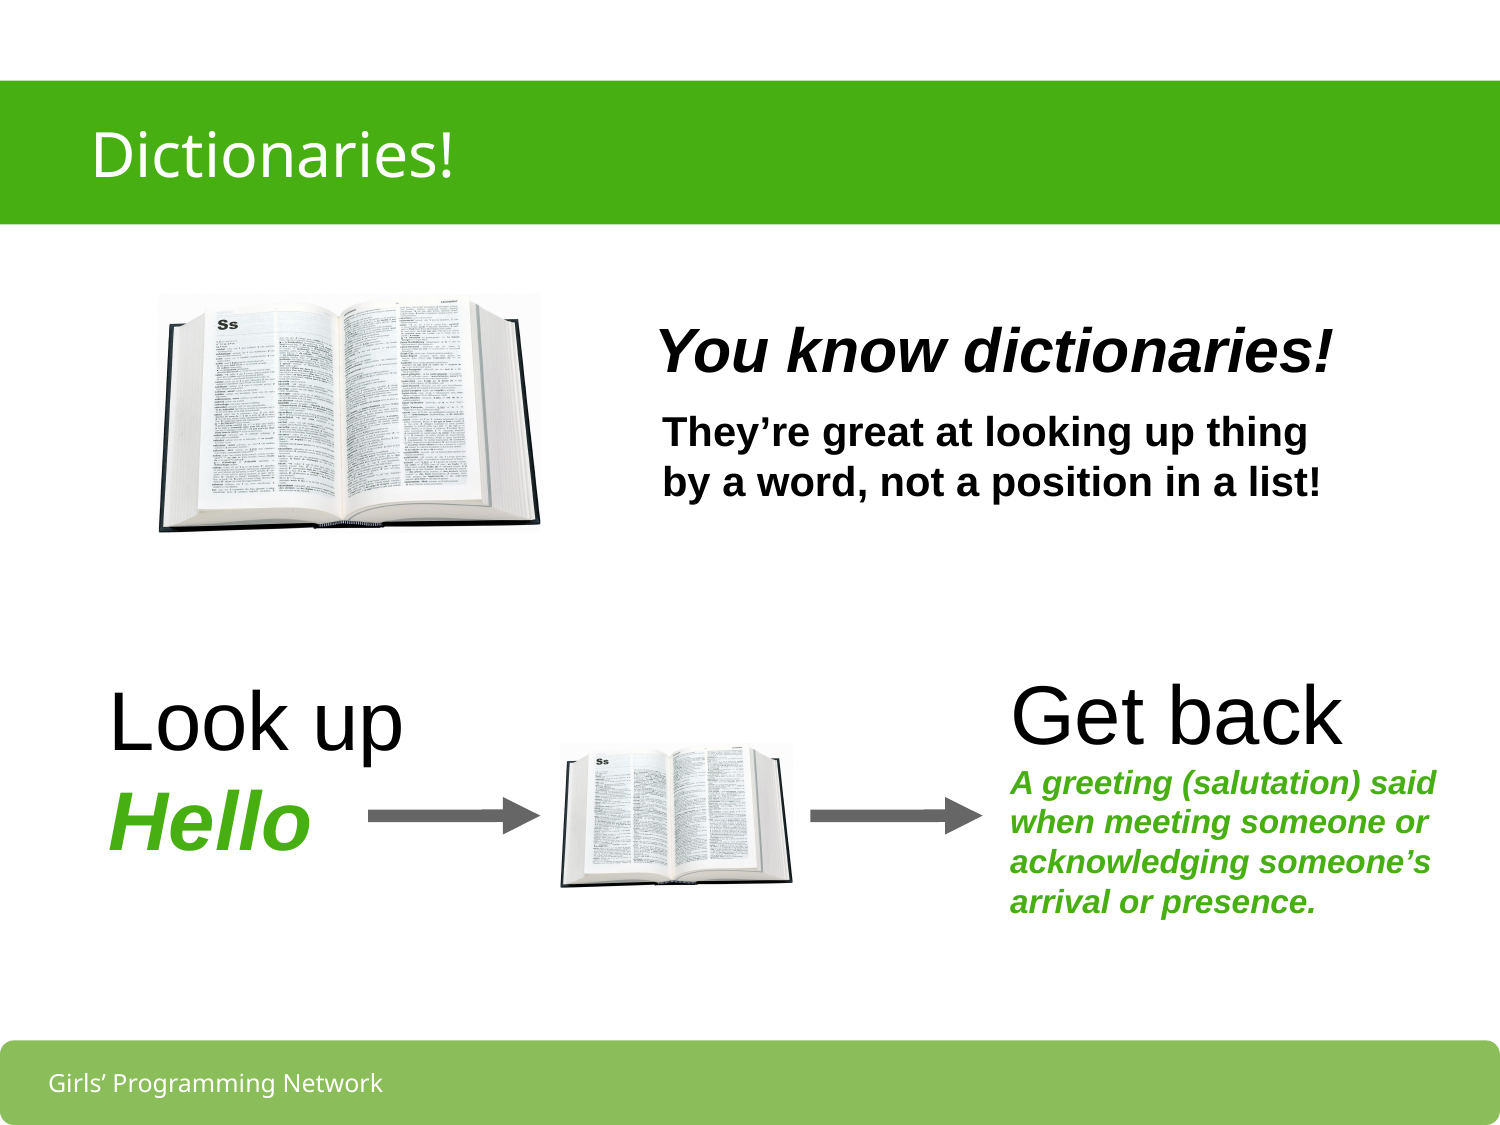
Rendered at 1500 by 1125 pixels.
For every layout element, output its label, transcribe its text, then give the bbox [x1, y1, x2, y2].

title Dictionaries! [75, 80, 1425, 225]
text_box They’re great at looking up thing by a word, not a position in a list! [647, 345, 1372, 565]
text_box Look up Hello [93, 652, 541, 1018]
text_box Get back A greeting (salutation) said when meeting someone or acknowledging someone’s arrival or presence. [995, 645, 1455, 1011]
text_box You know dictionaries! [639, 294, 1364, 411]
picture [158, 294, 541, 533]
picture [560, 743, 793, 888]
